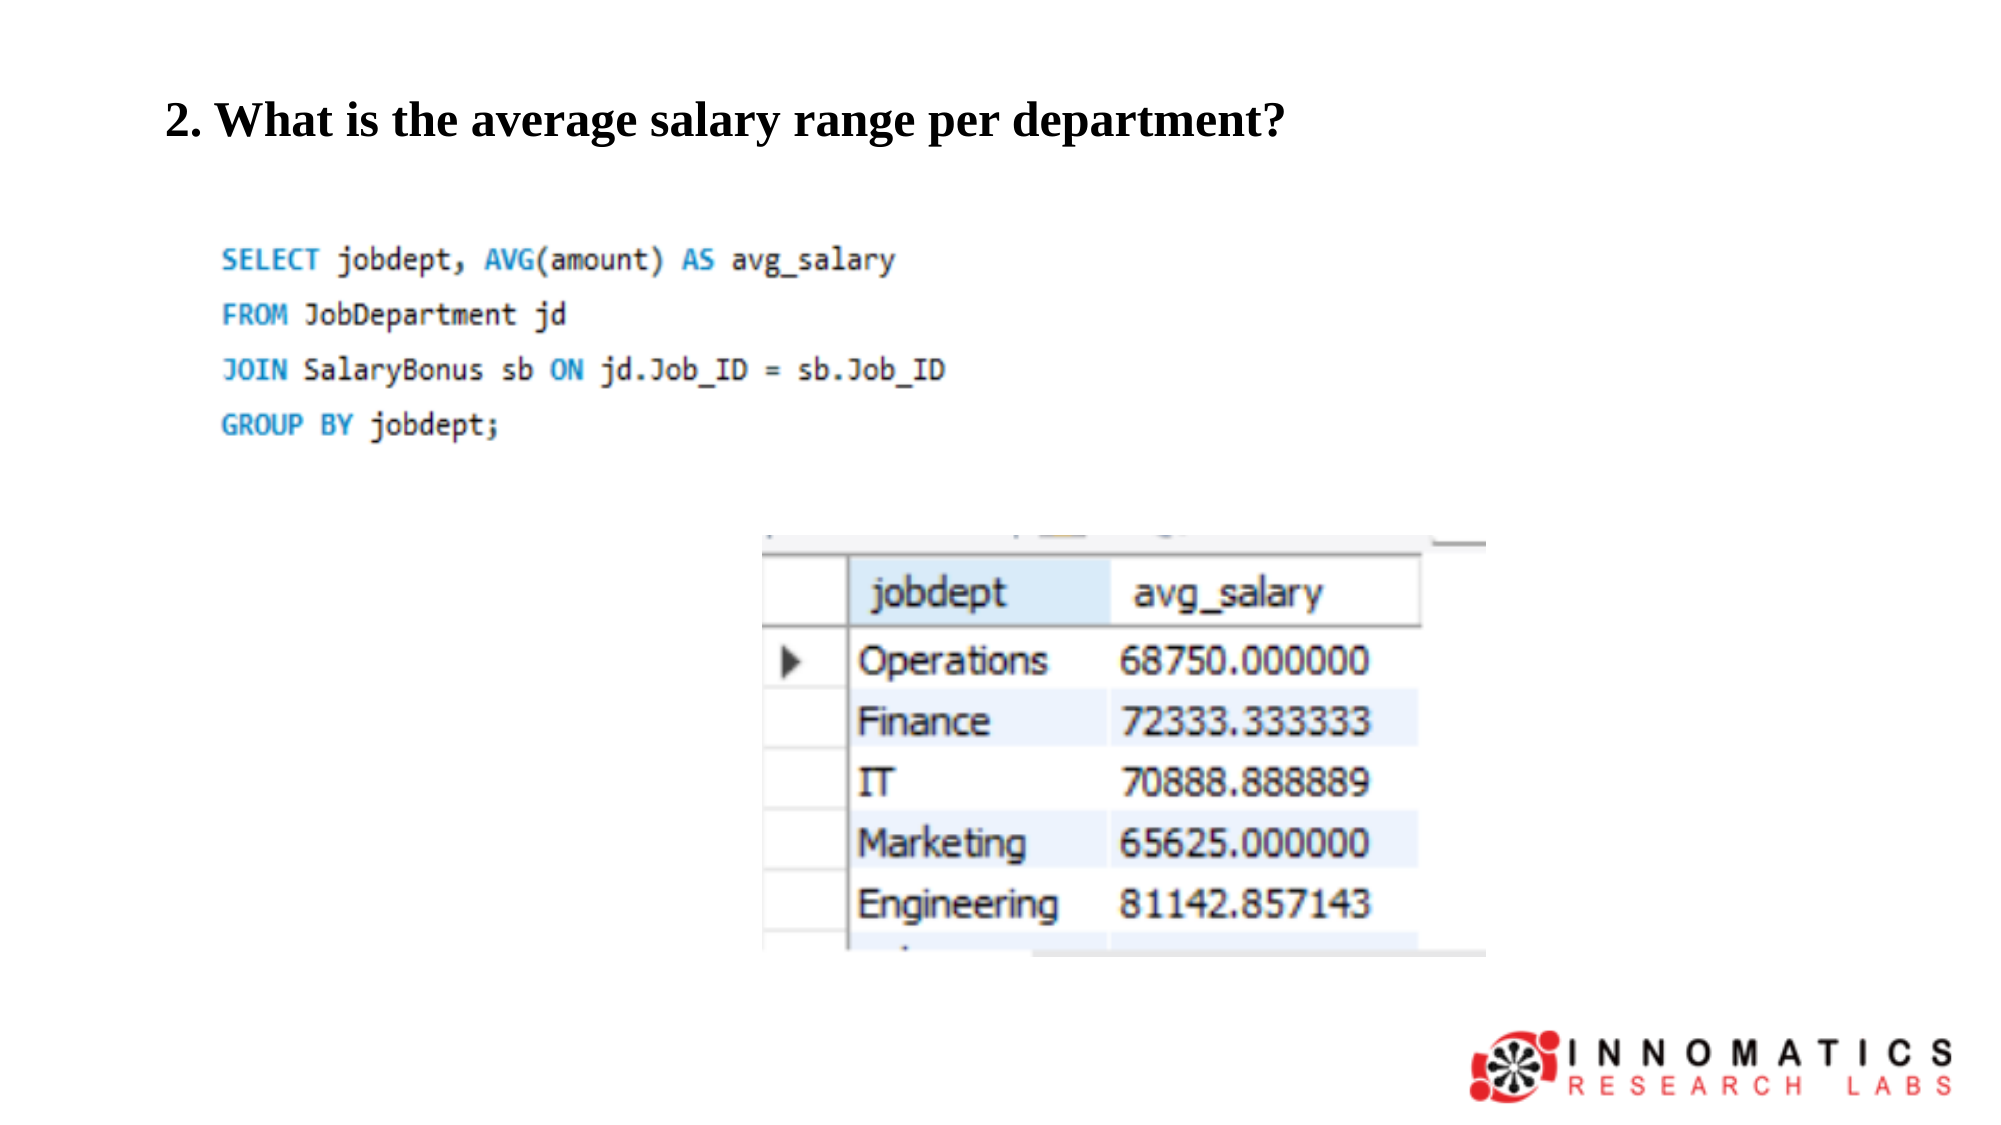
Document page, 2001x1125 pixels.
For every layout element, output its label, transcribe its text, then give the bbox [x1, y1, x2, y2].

text_box 2. What is the average salary range per department? [149, 79, 1884, 155]
picture [1445, 1014, 1975, 1125]
picture [762, 535, 1486, 958]
picture [193, 233, 1084, 483]
